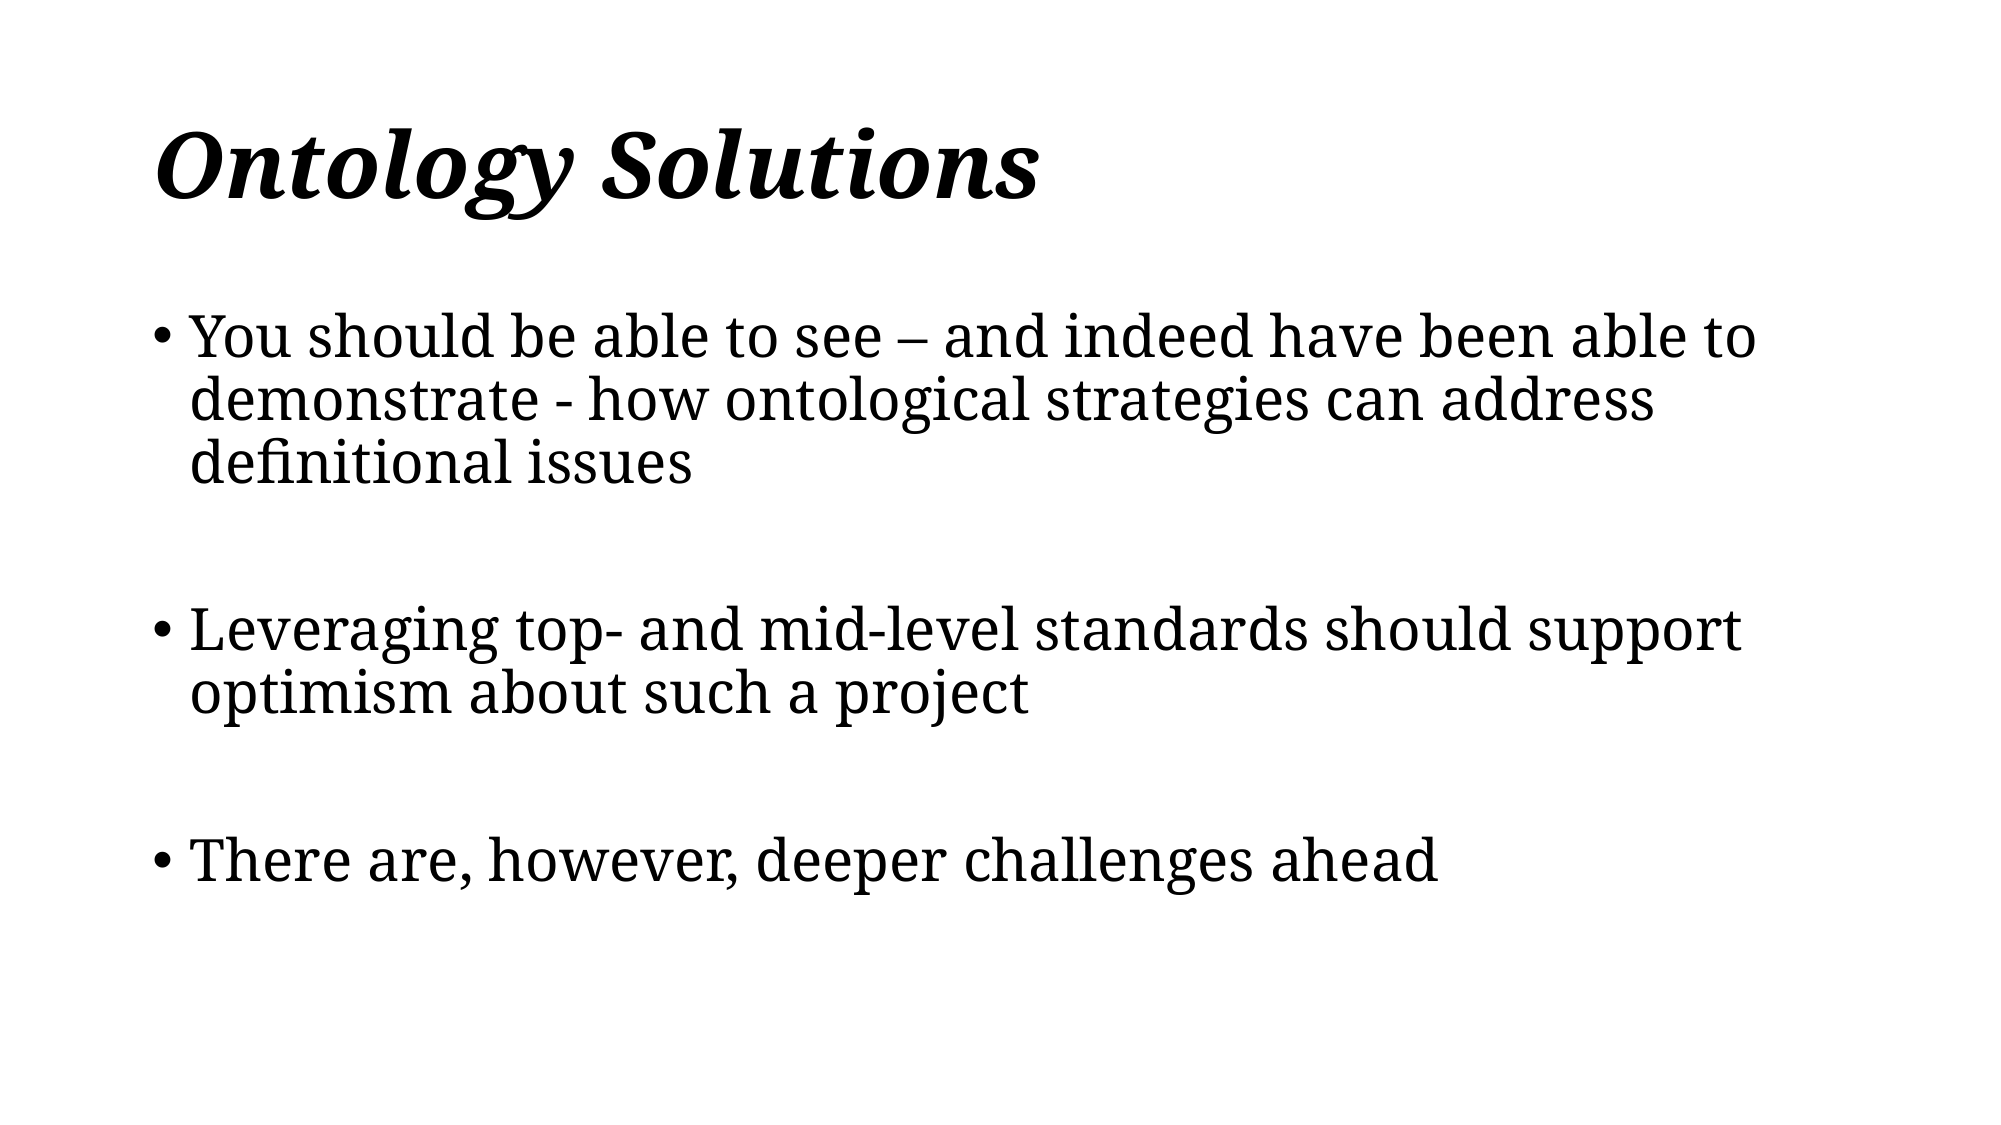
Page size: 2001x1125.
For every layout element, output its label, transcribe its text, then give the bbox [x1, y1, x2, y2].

list You should be able to see – and indeed have been able to demonstrate - how ontological strategies can address definitional issues Leveraging top- and mid-level standards should support optimism about such a project There are, however, deeper challenges ahead [137, 299, 1863, 1014]
title Ontology Solutions [137, 59, 1863, 278]
